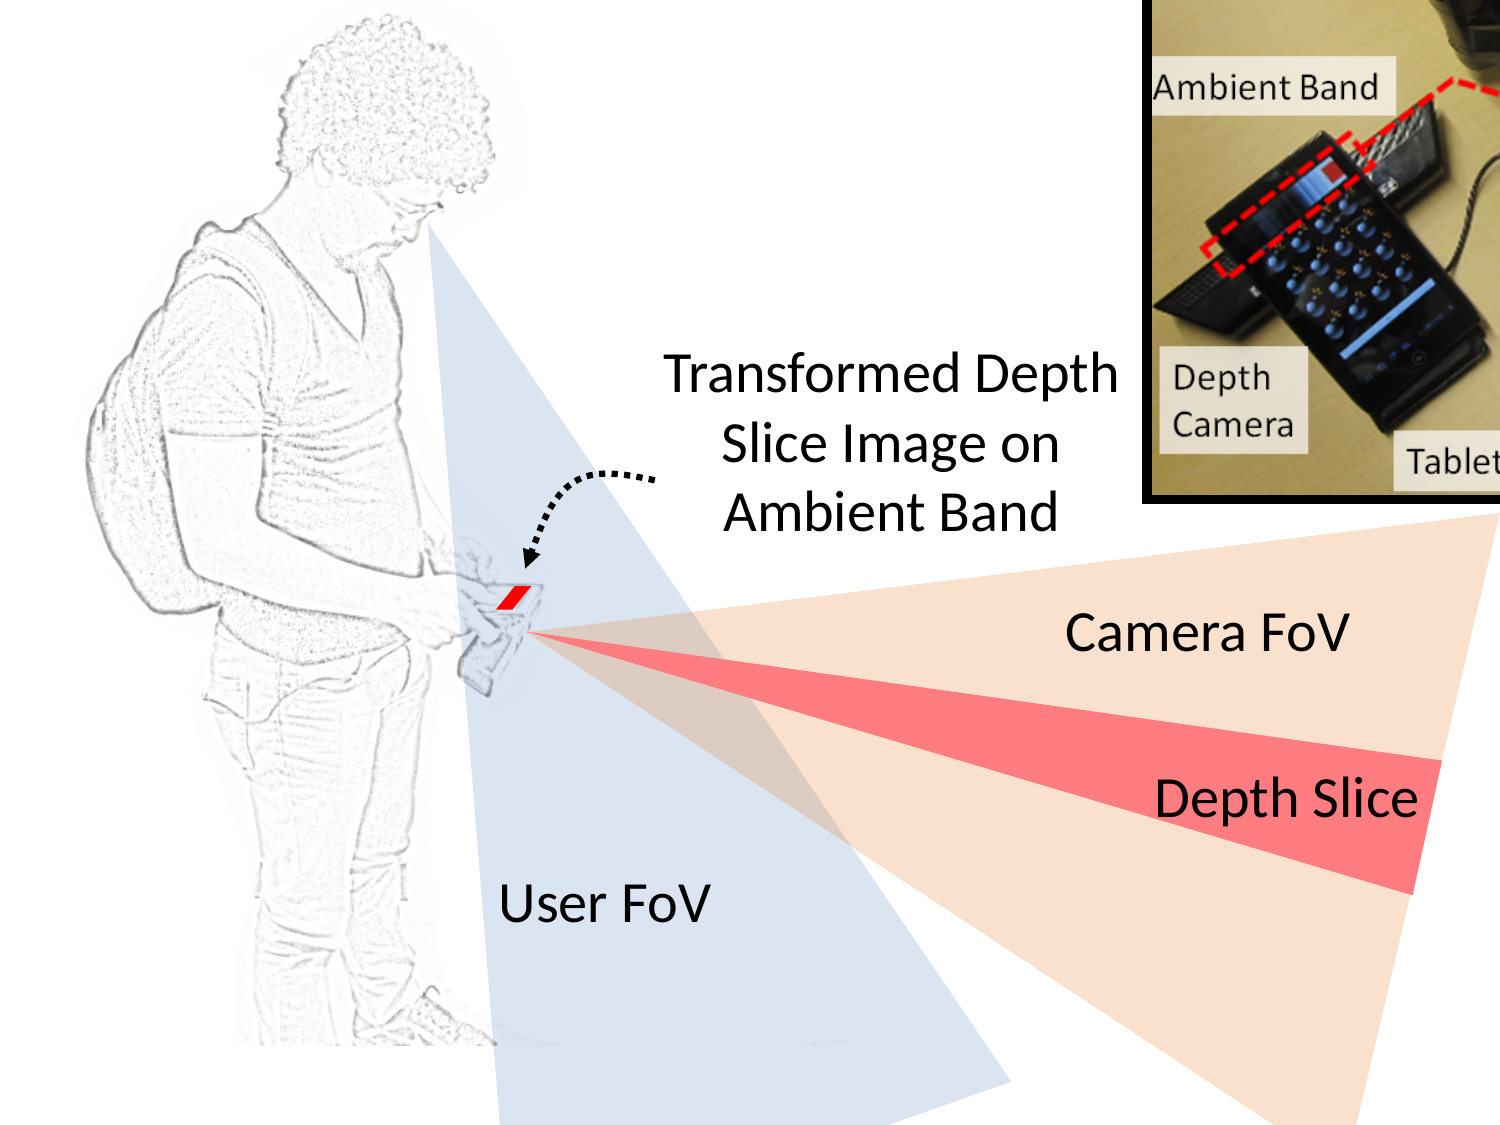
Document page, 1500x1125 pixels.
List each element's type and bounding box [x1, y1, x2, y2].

text_box [52, 0, 1465, 1125]
picture [1151, 0, 1500, 495]
